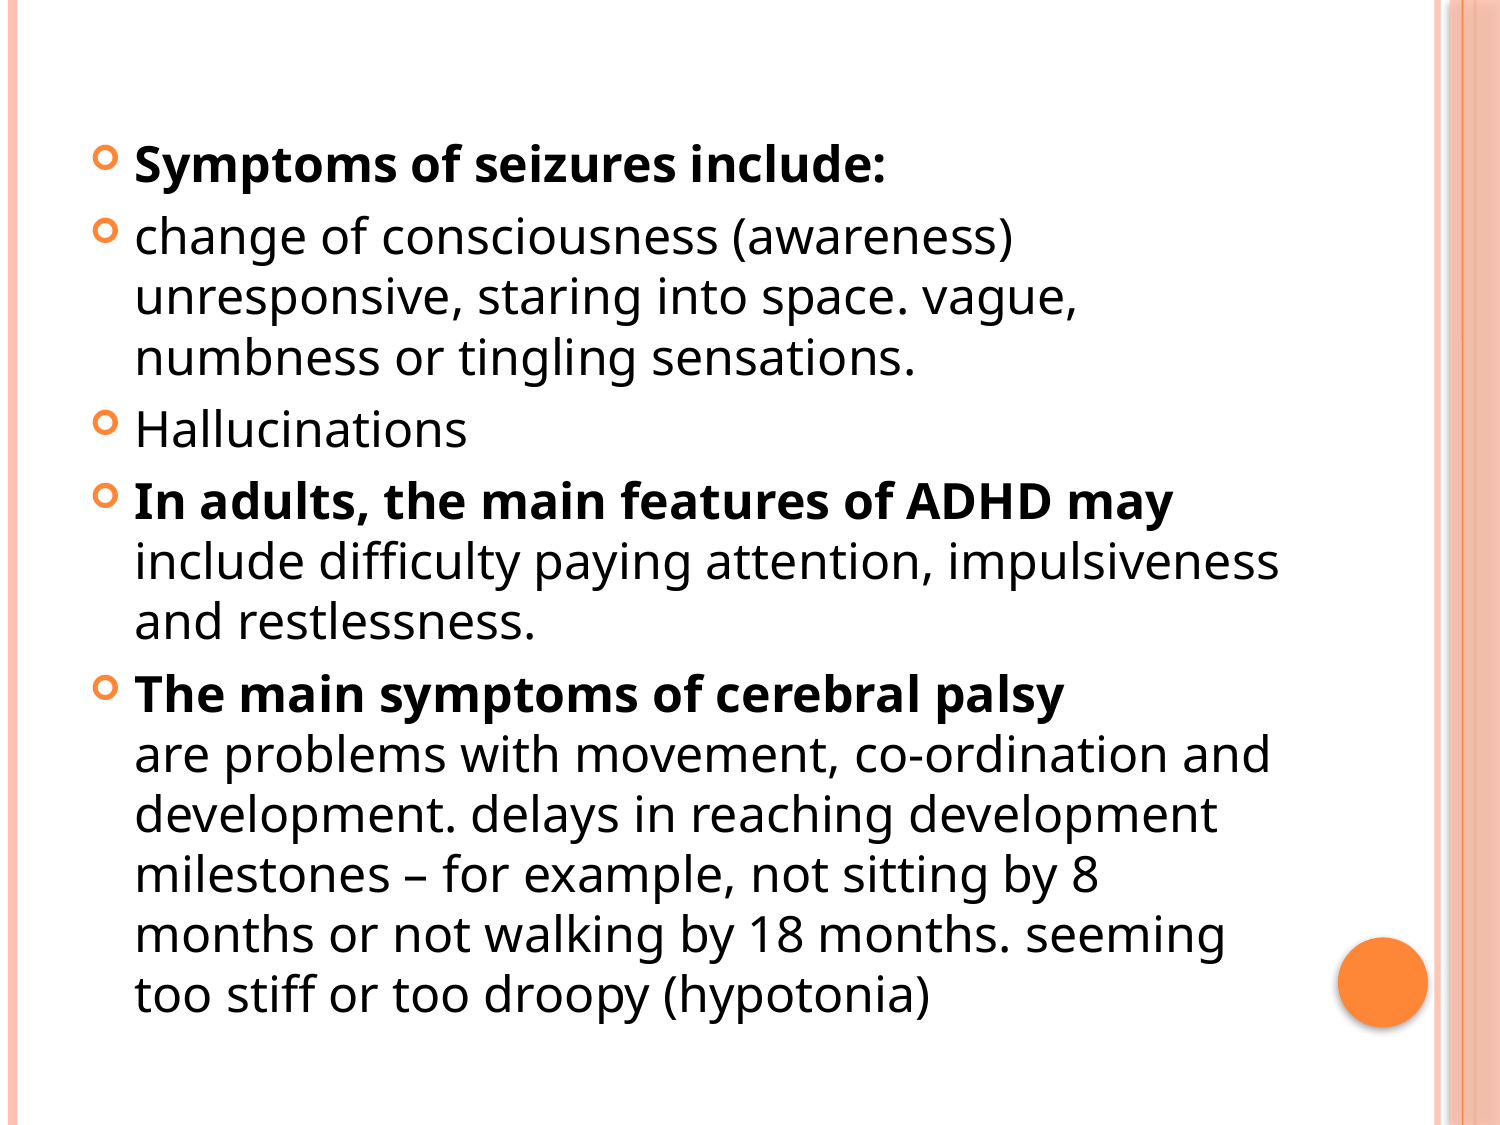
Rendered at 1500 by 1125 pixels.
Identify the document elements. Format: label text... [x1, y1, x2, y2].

list Symptoms of seizures include: change of consciousness (awareness) unresponsive, staring into space. vague, numbness or tingling sensations. Hallucinations In adults, the main features of ADHD may include difficulty paying attention, impulsiveness and restlessness. The main symptoms of cerebral palsy are problems with movement, co-ordination and development. delays in reaching development milestones – for example, not sitting by 8 months or not walking by 18 months. seeming too stiff or too droopy (hypotonia) [75, 125, 1300, 1062]
